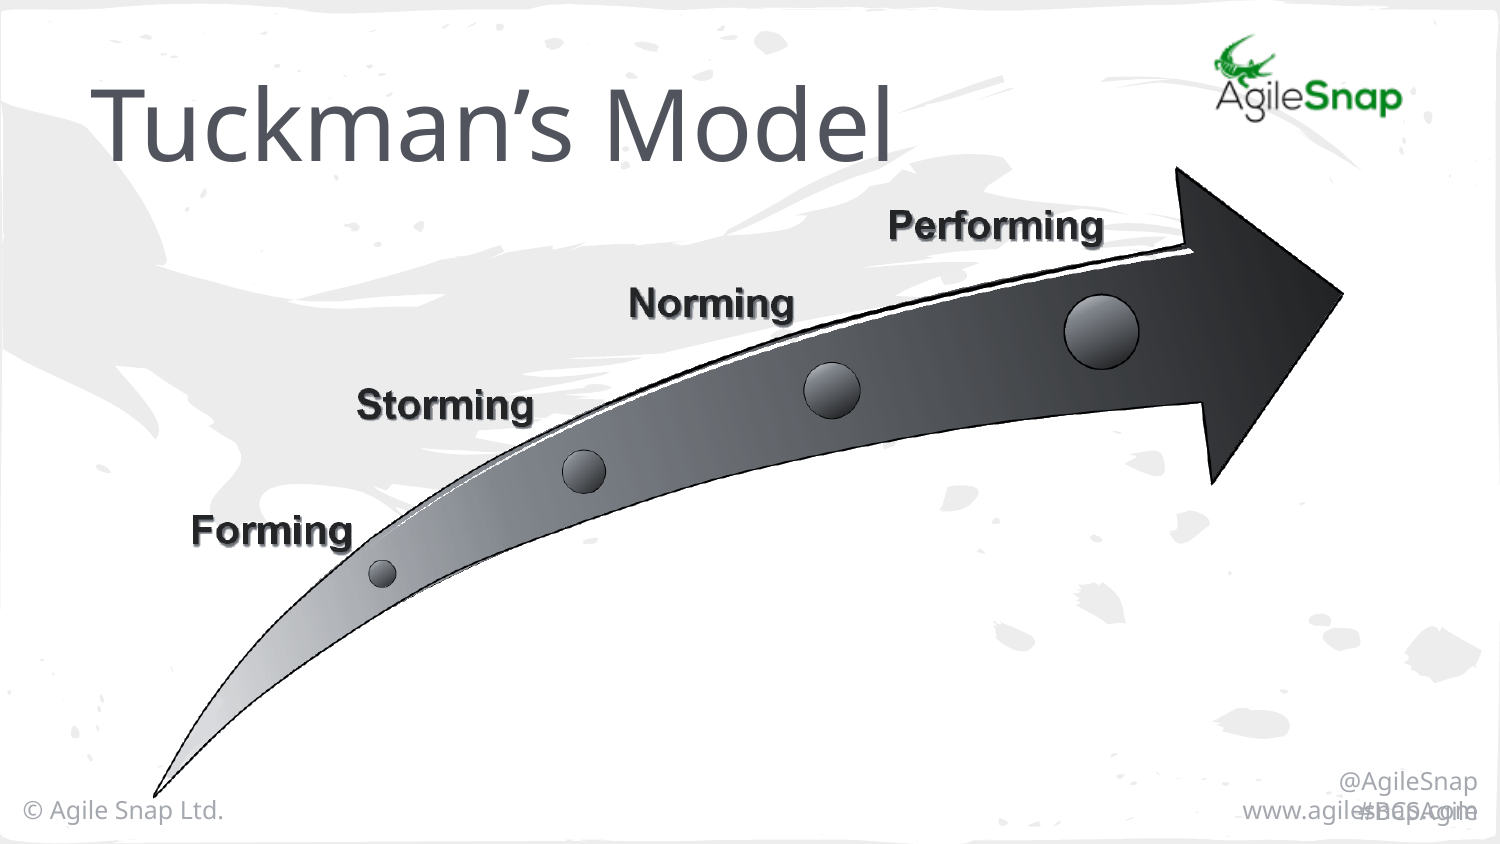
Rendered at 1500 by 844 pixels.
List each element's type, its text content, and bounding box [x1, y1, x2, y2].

picture [143, 160, 1356, 802]
title Tuckman’s Model [75, 25, 1425, 197]
